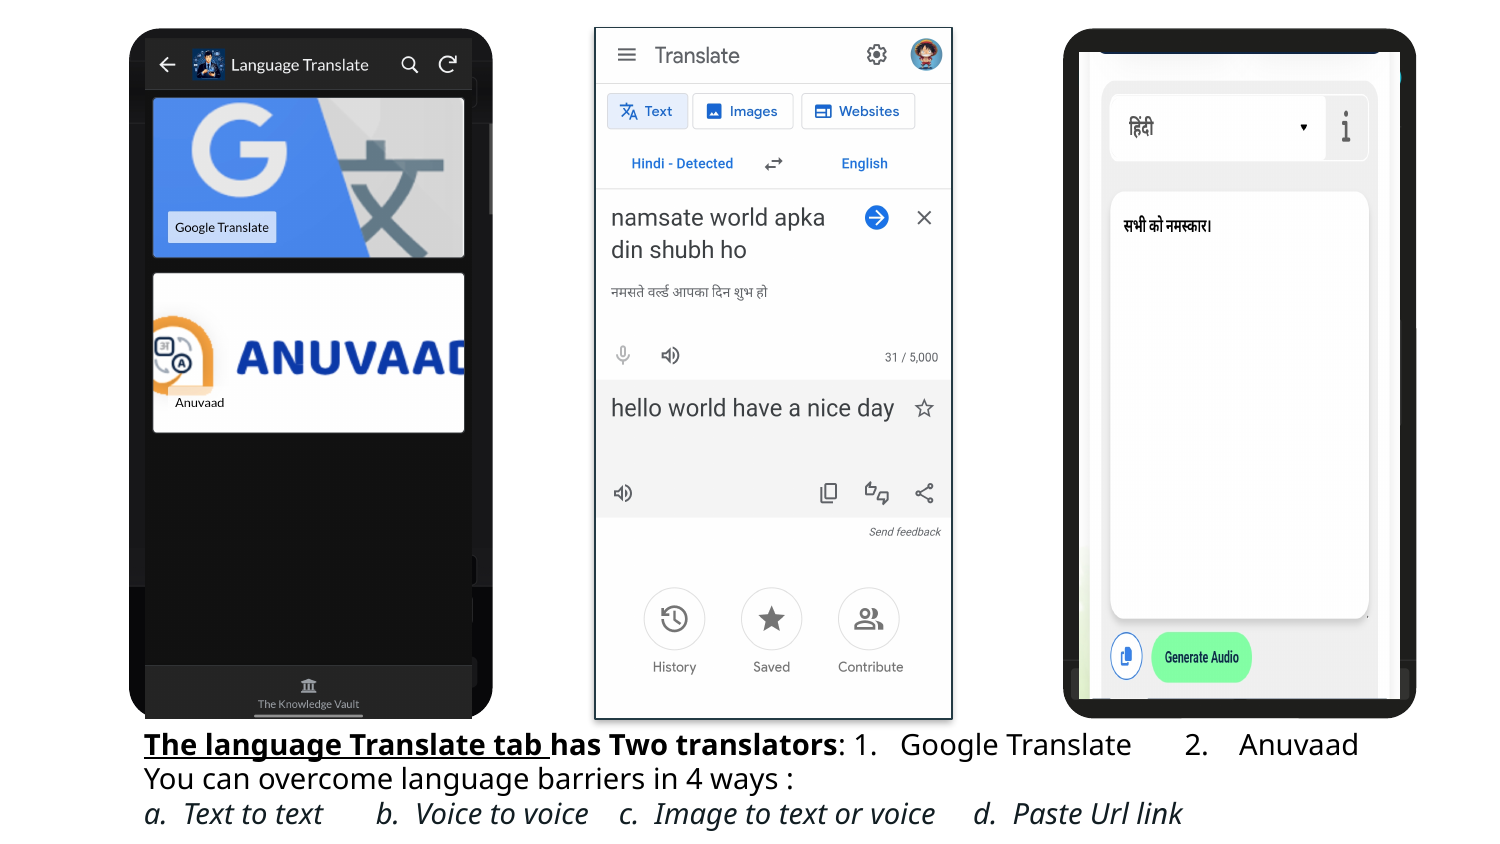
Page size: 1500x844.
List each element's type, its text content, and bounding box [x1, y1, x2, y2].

picture [1062, 28, 1417, 719]
picture [595, 28, 952, 719]
text_box The language Translate tab has Two translators: 1. Google Translate 2. Anuvaad You can overcome language barriers in 4 ways : a. Text to text b. Voice to voice c. Image to text or voice d. Paste Url link [129, 718, 1376, 838]
picture [128, 28, 493, 719]
